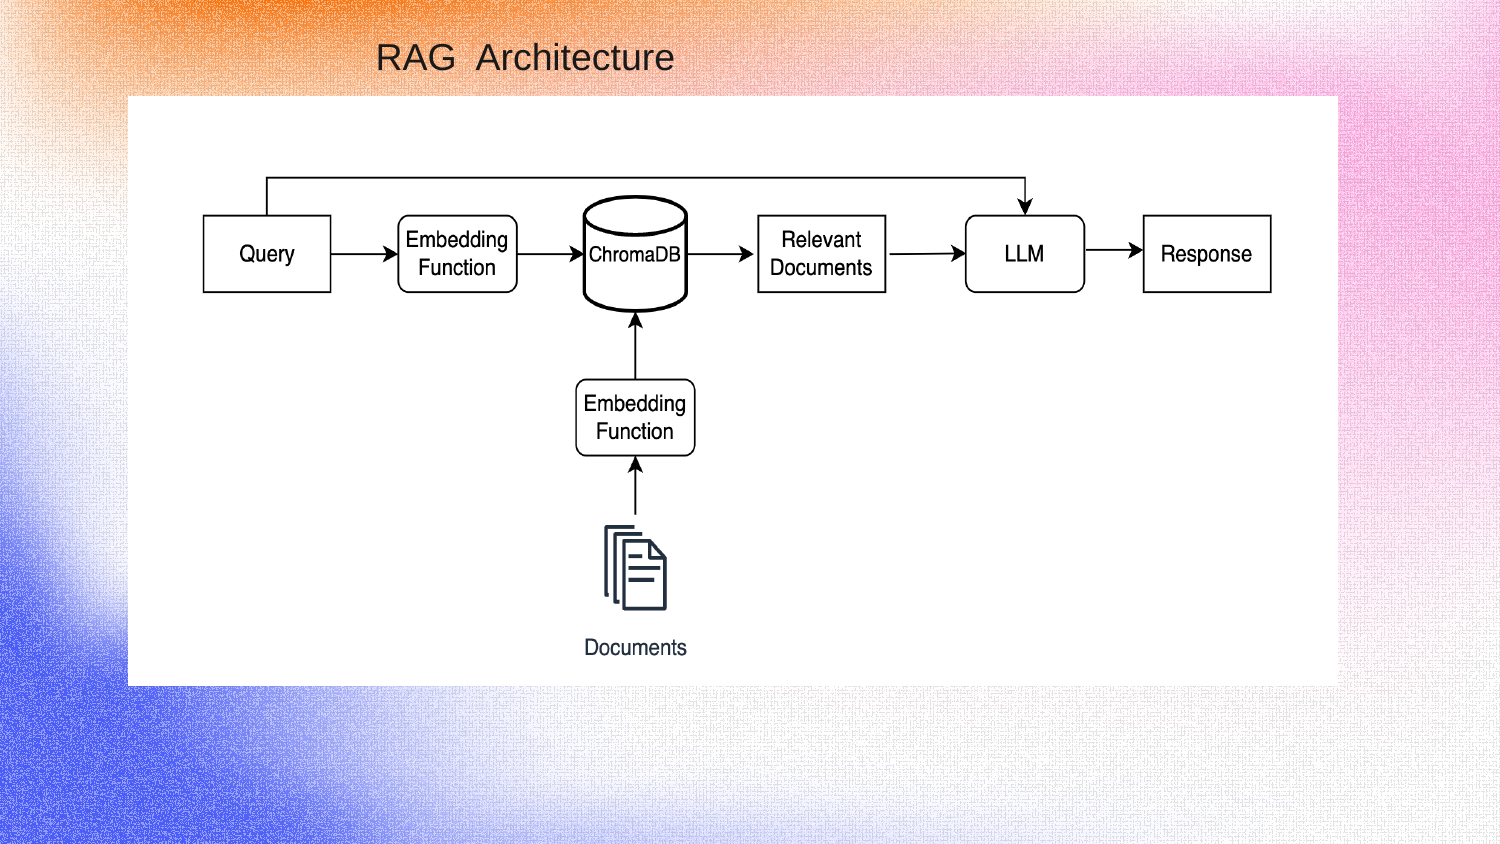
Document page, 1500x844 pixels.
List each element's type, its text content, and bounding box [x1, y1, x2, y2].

picture [0, 0, 1500, 844]
text_box RAG Architecture [360, 25, 886, 86]
